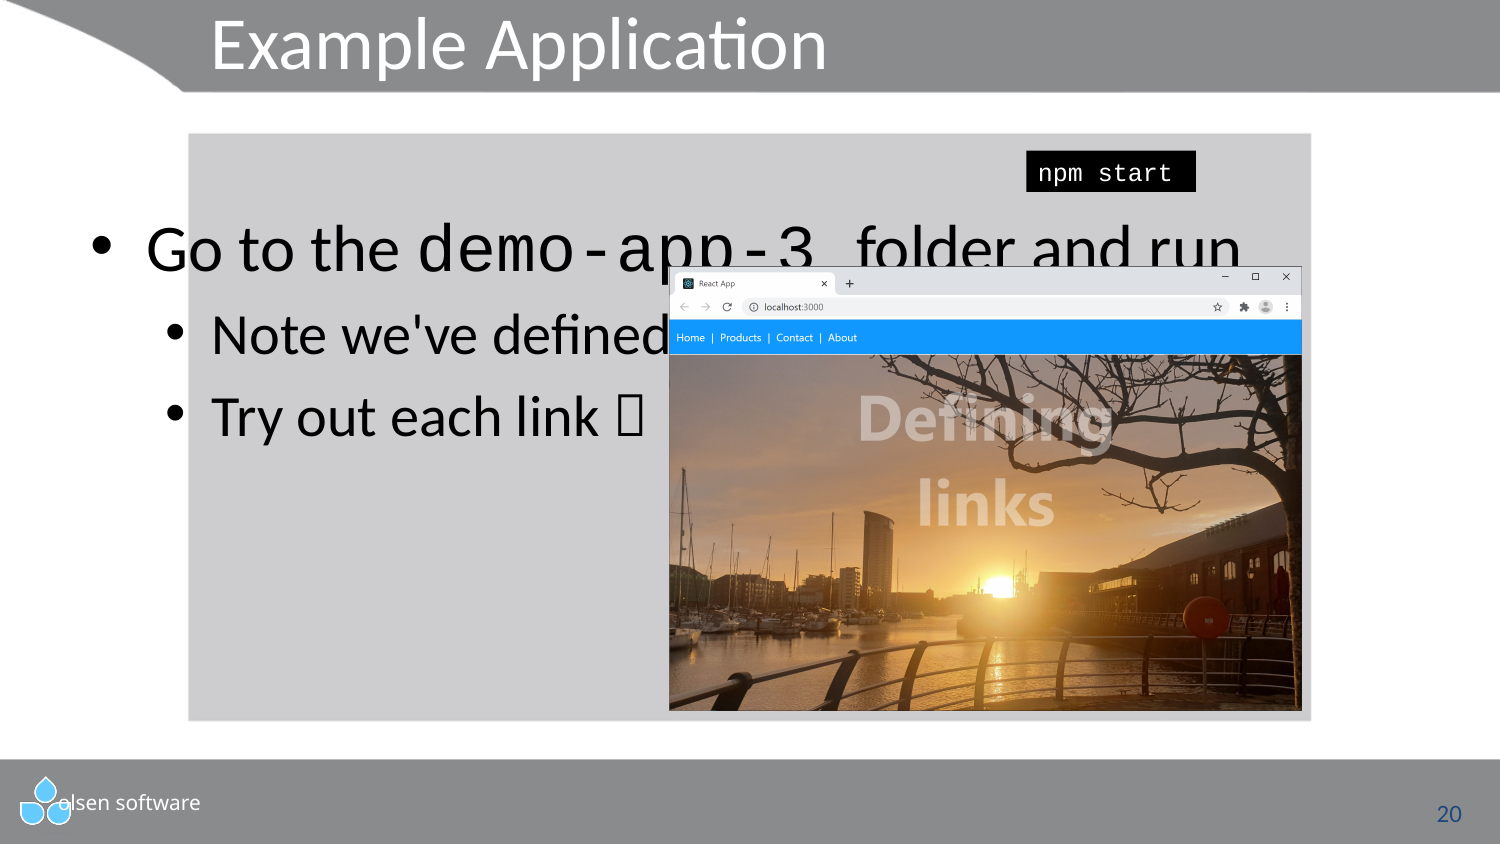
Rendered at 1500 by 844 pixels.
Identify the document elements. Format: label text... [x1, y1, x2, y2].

picture [0, 0, 1500, 844]
text_box 20 [1406, 759, 1493, 835]
text_box npm start [1026, 150, 1196, 192]
list Go to the demo-app-3 folder and run Note we've defined a menu bar of links Try out each link  [75, 196, 1425, 754]
title Example Application [186, 0, 1425, 79]
